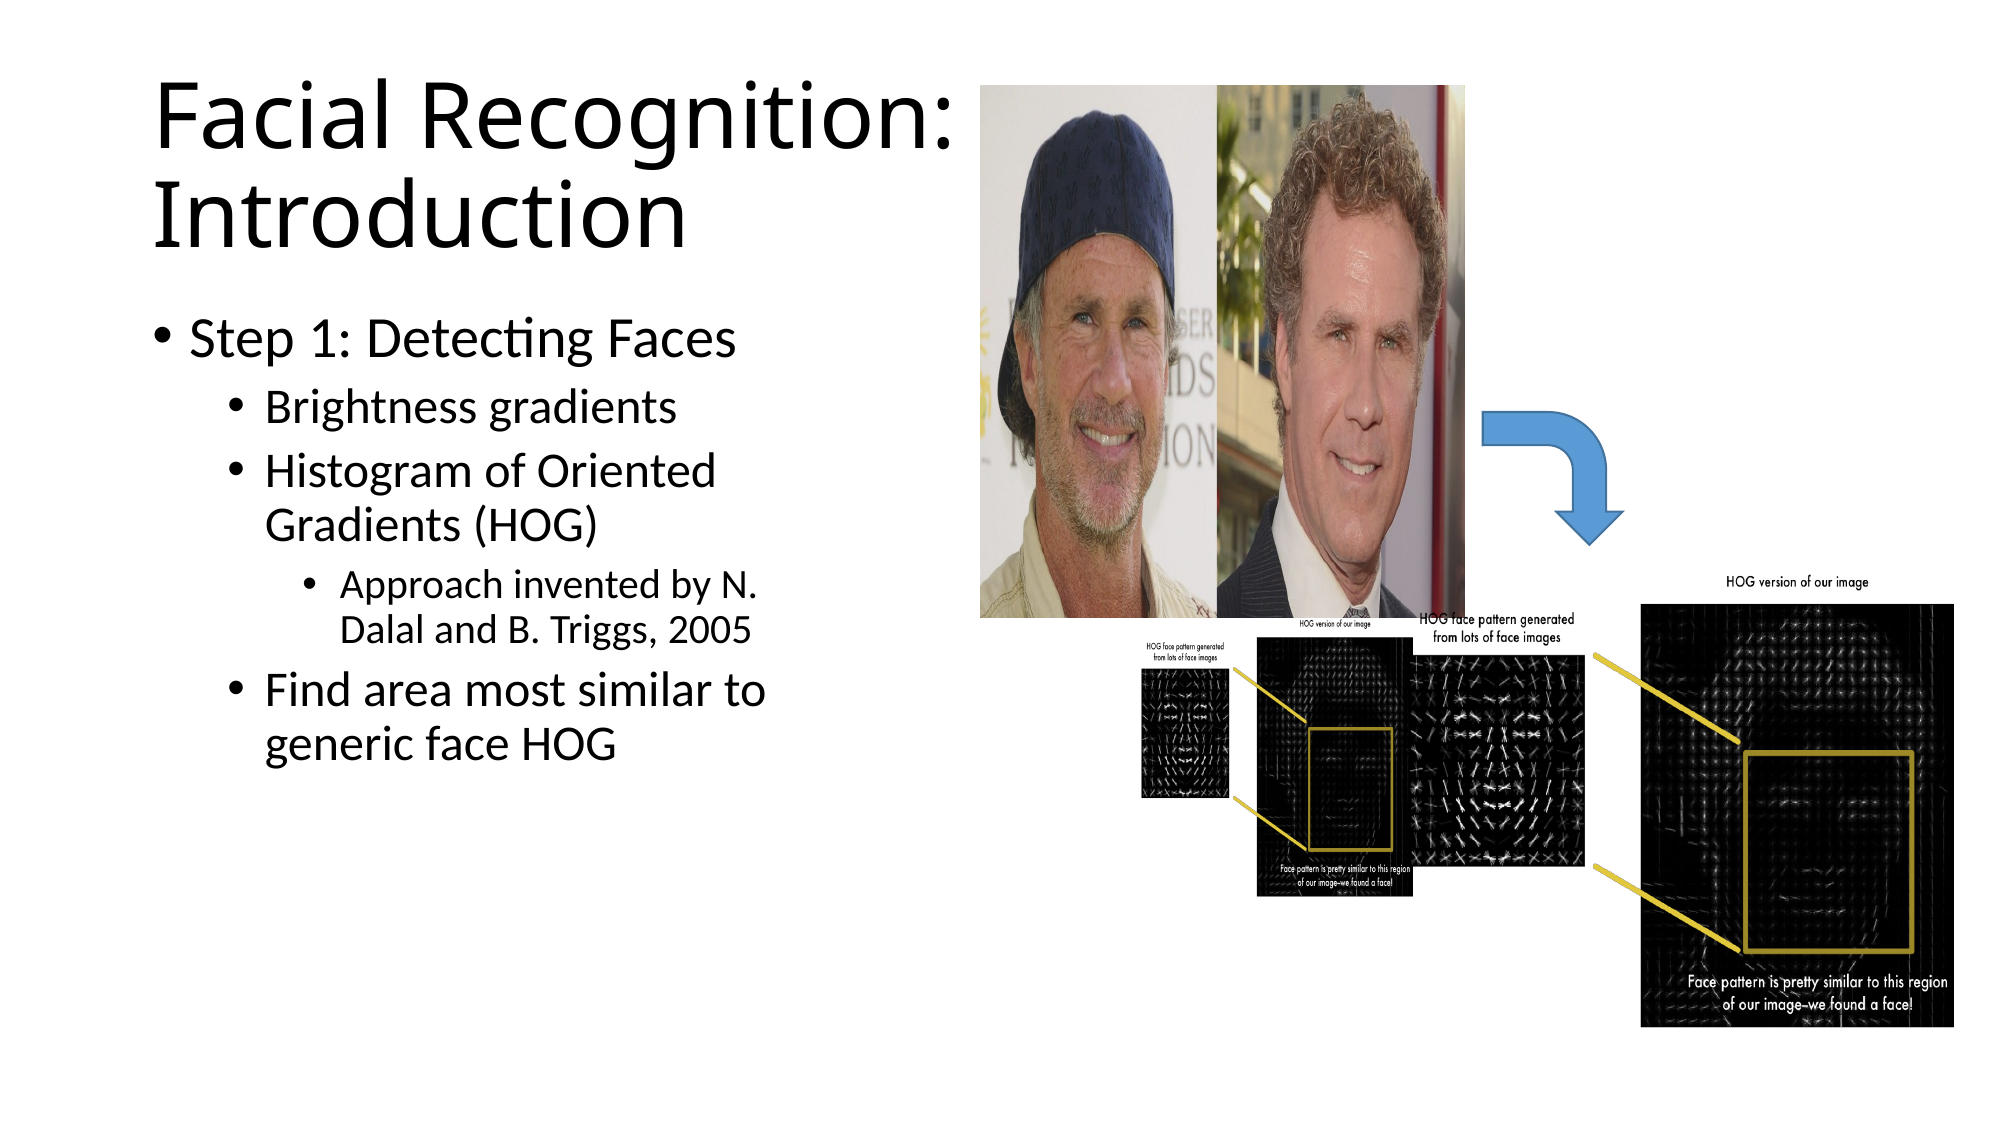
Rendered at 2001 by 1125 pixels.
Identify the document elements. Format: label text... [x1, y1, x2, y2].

picture [980, 85, 1954, 1028]
text_box [1481, 410, 1626, 547]
title Facial Recognition: Introduction [137, 59, 1863, 278]
list Step 1: Detecting Faces Brightness gradients Histogram of Oriented Gradients (HOG) Approach invented by N. Dalal and B. Triggs, 2005 Find area most similar to generic face HOG [137, 299, 792, 1014]
